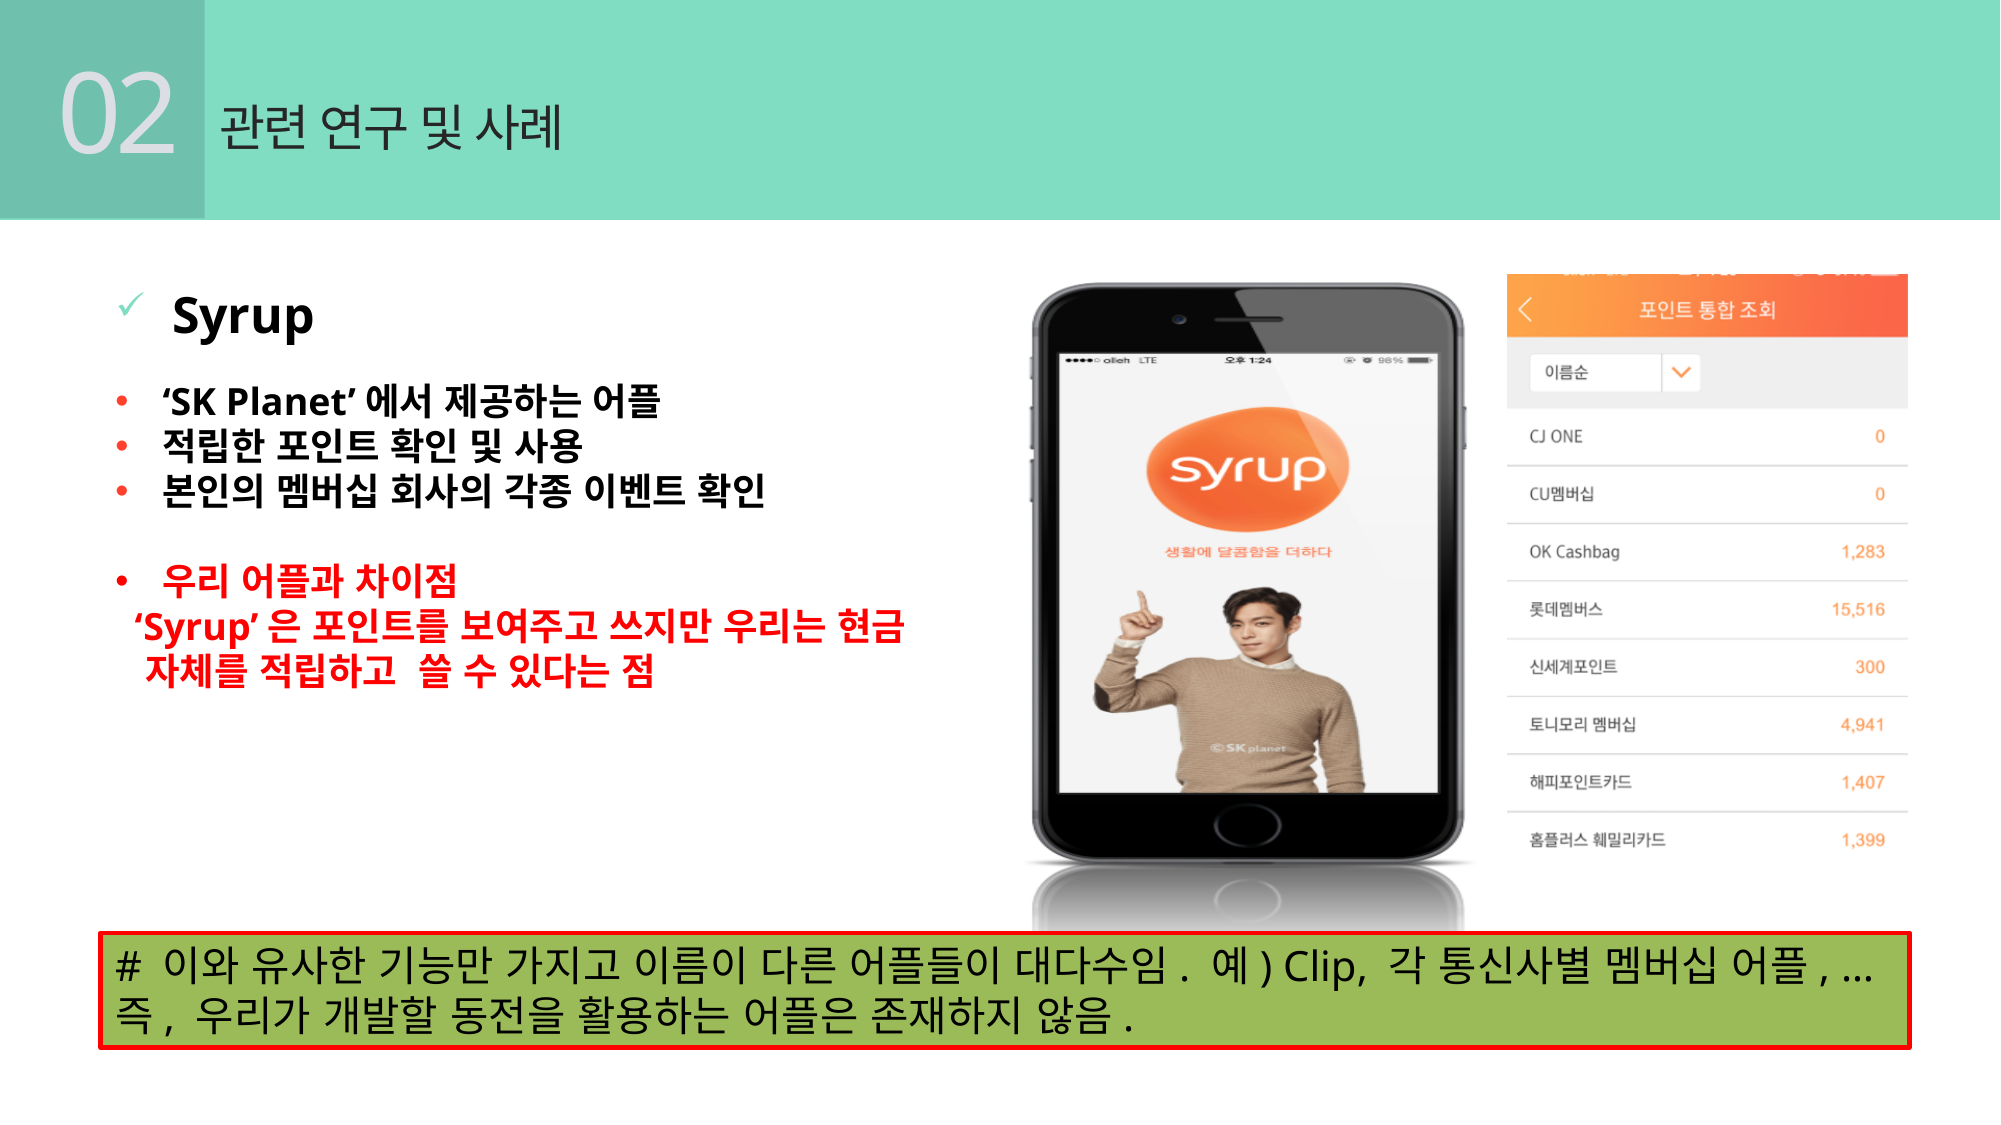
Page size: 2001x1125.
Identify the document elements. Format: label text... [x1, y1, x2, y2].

text_box 관련 연구 및 사례 [207, 89, 1481, 164]
picture [1504, 274, 1910, 874]
text_box [0, 0, 207, 220]
text_box # 이와 유사한 기능만 가지고 이름이 다른 어플들이 대다수임. 예) Clip, 각 통신사별 멤버십 어플, … 즉, 우리가 개발할 동전을 활용하는 어플은 존재하지 않음. [98, 931, 1912, 1050]
text_box Syrup ‘SK Planet’에서 제공하는 어플 적립한 포인트 확인 및 사용 본인의 멤버십 회사의 각종 이벤트 확인 우리 어플과 차이점 ‘Syrup’은 포인트를 보여주고 쓰지만 우리는 현금 자체를 적립하고 쓸 수 있다는 점 [100, 275, 1021, 931]
picture [1023, 274, 1481, 1017]
text_box [0, 0, 2000, 222]
